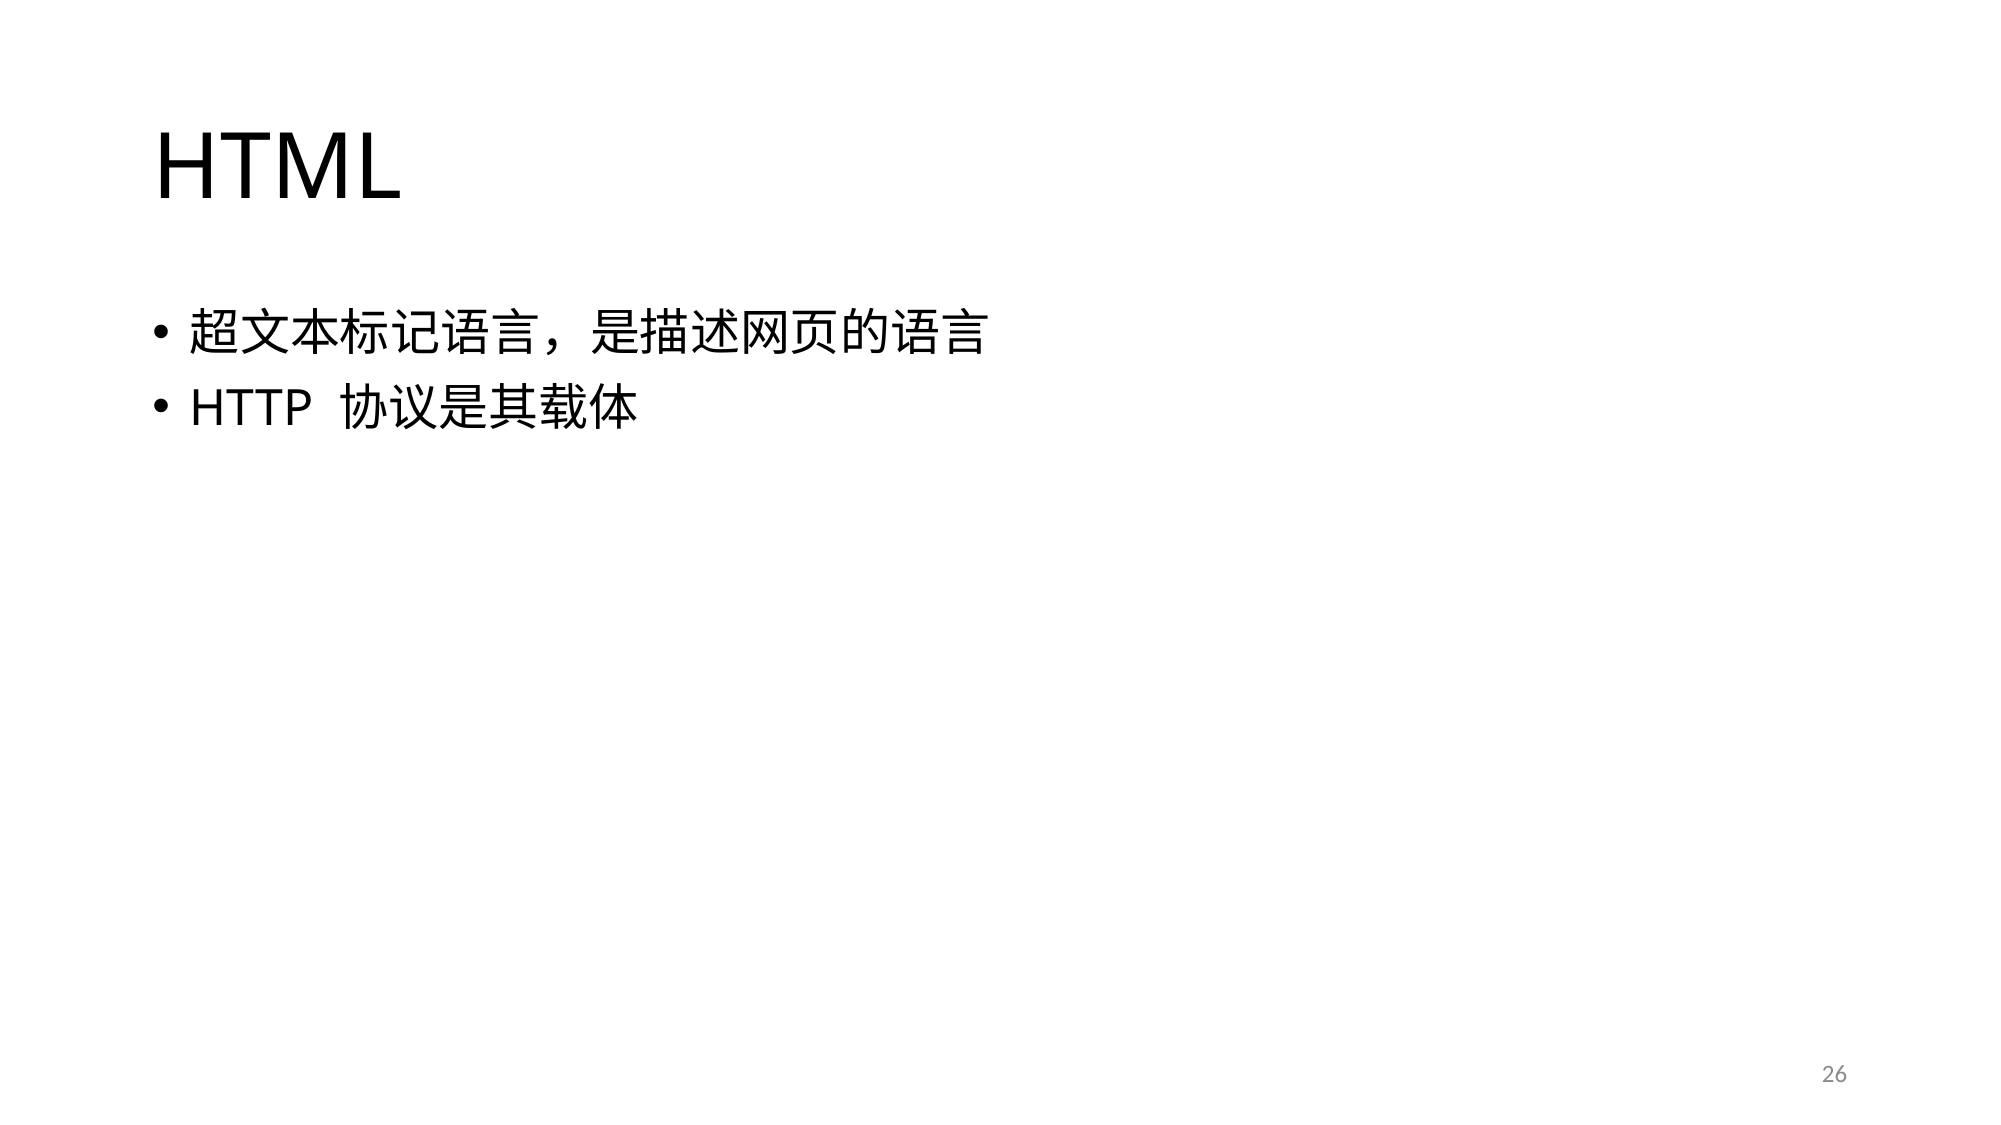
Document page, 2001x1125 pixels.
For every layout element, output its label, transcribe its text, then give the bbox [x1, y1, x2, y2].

list 超文本标记语言，是描述网页的语言 HTTP 协议是其载体 [137, 299, 1863, 1014]
slide_number 26 [1412, 1042, 1863, 1103]
title HTML [137, 59, 1863, 278]
